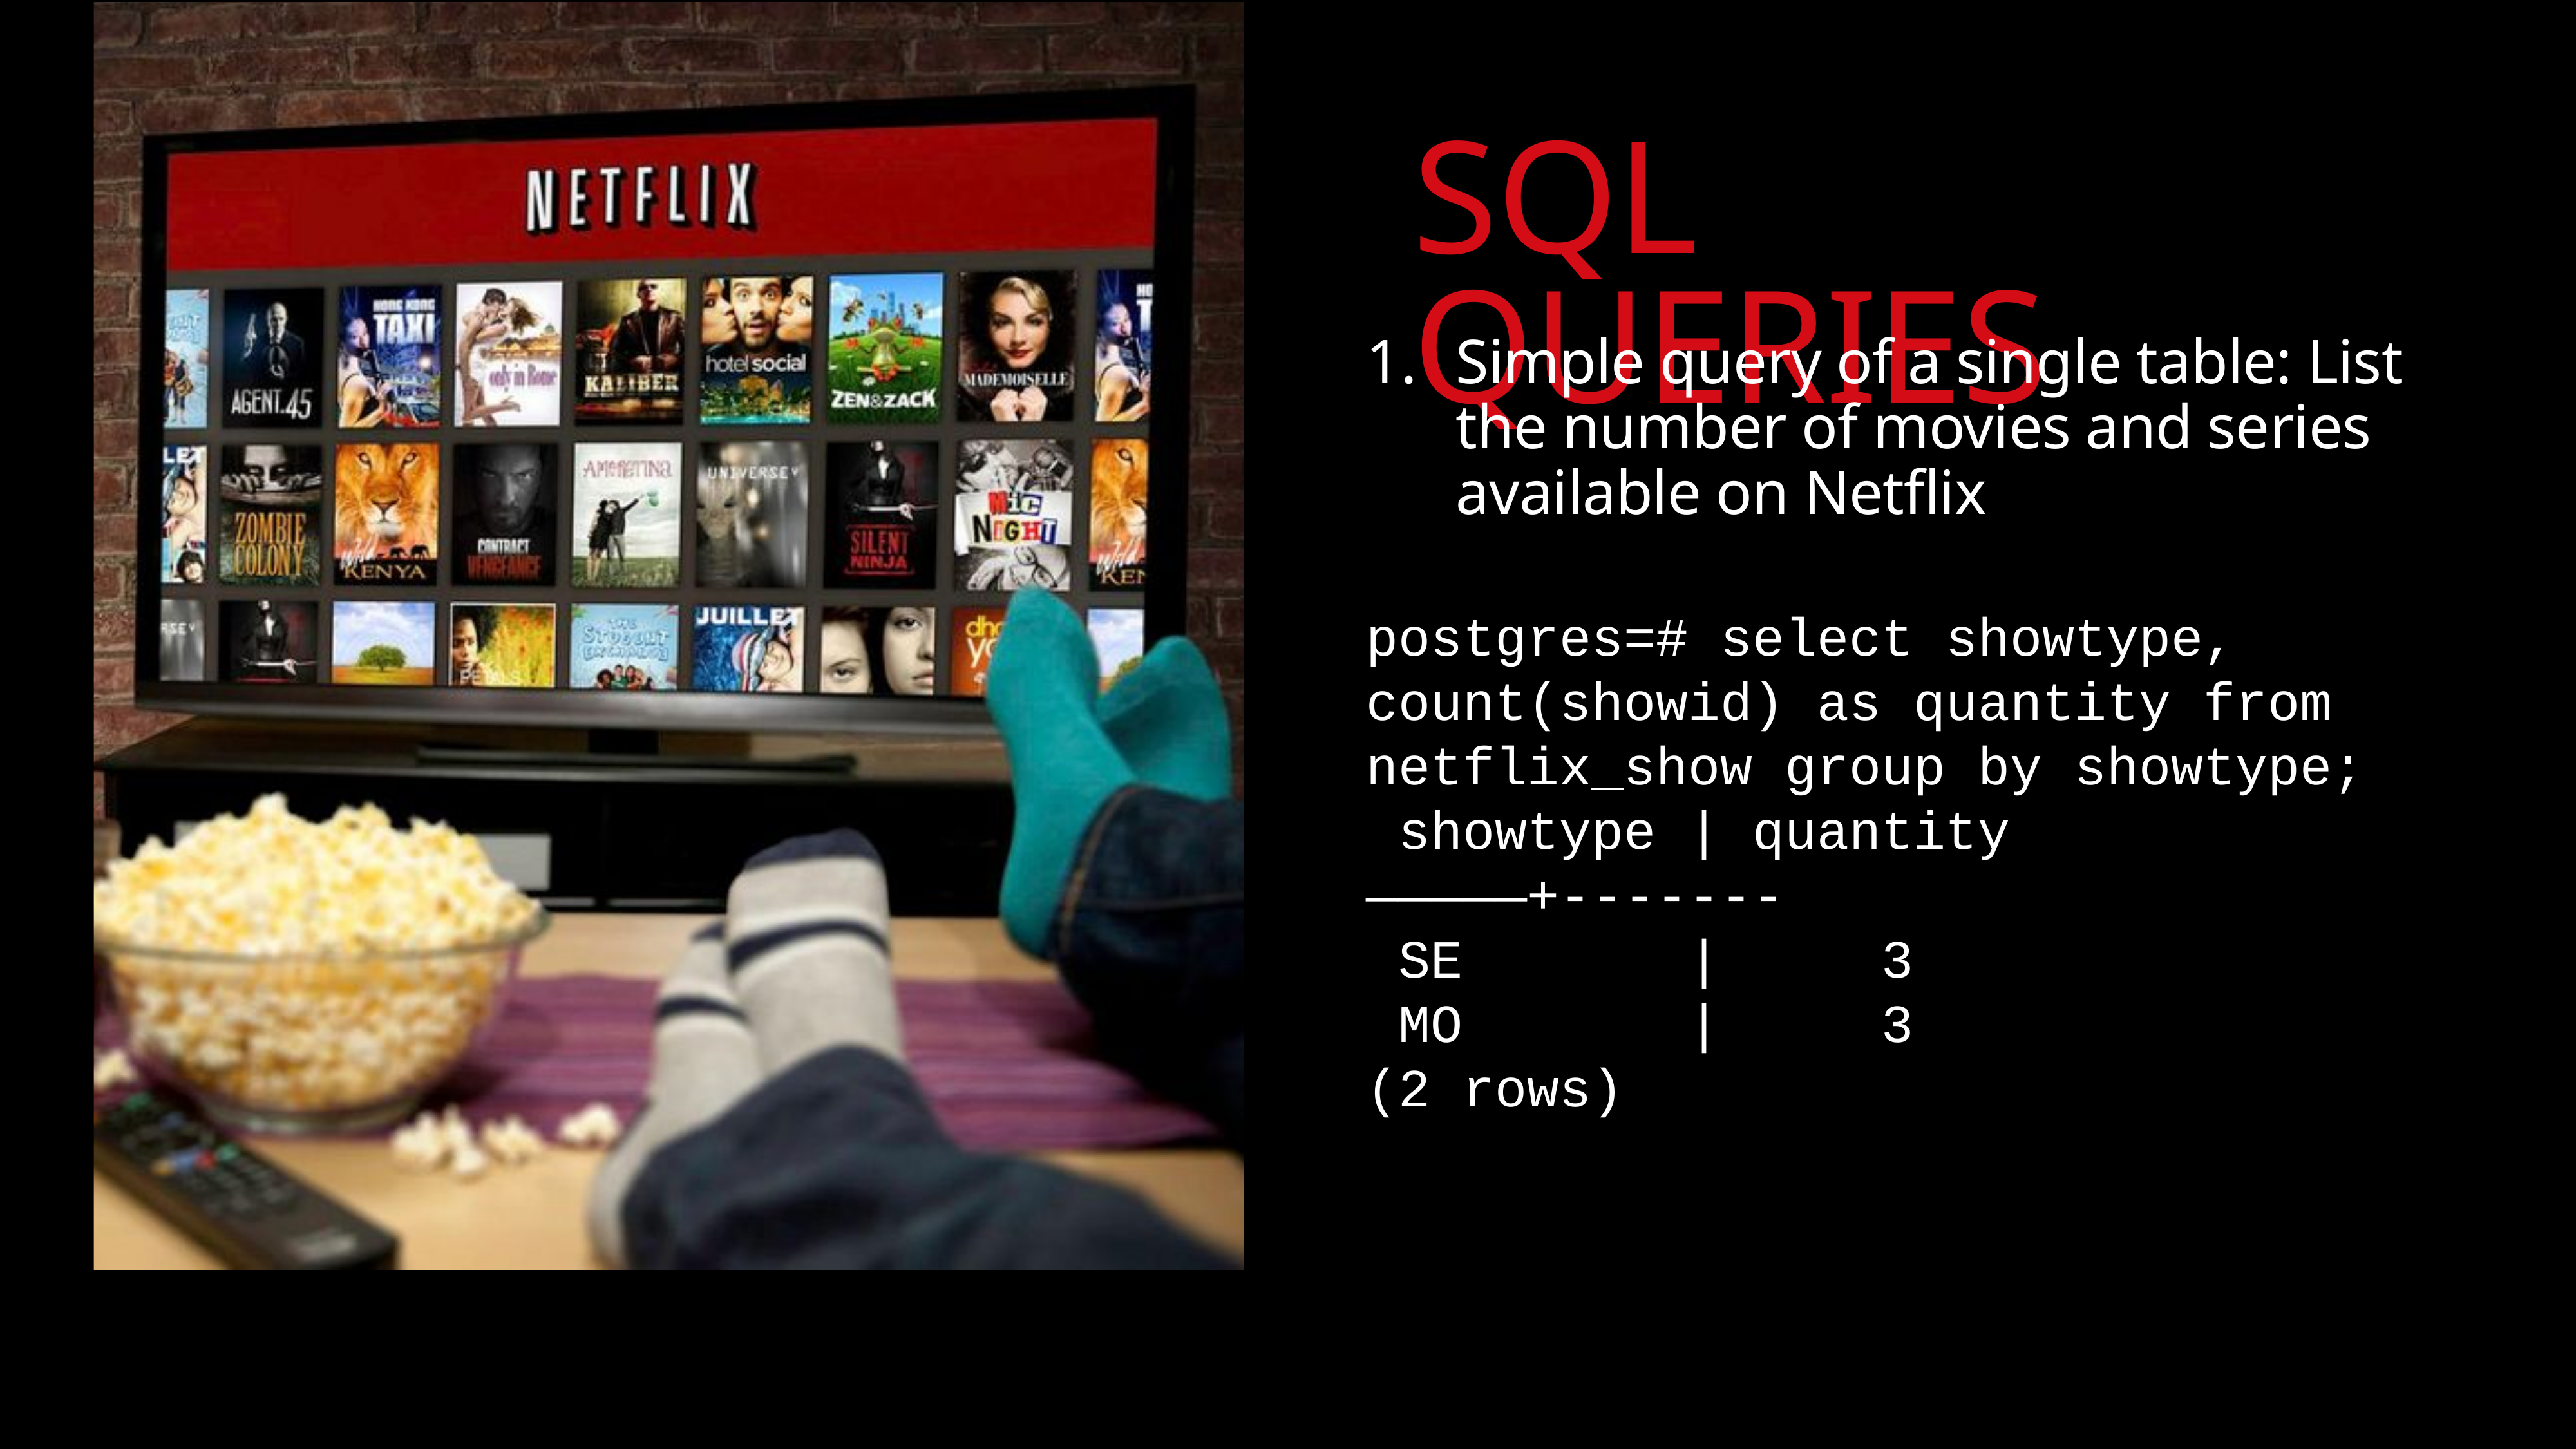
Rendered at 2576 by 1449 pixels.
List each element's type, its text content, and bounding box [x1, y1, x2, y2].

text_box Simple query of a single table: List the number of movies and series available on Netflix postgres=# select showtype, count(showid) as quantity from netflix_show group by showtype; showtype | quantity —————+------- SE | 3 MO | 3 (2 rows) [1361, 326, 2492, 1123]
title SQL QUERIES [1406, 128, 2199, 325]
picture [93, 2, 1244, 1270]
